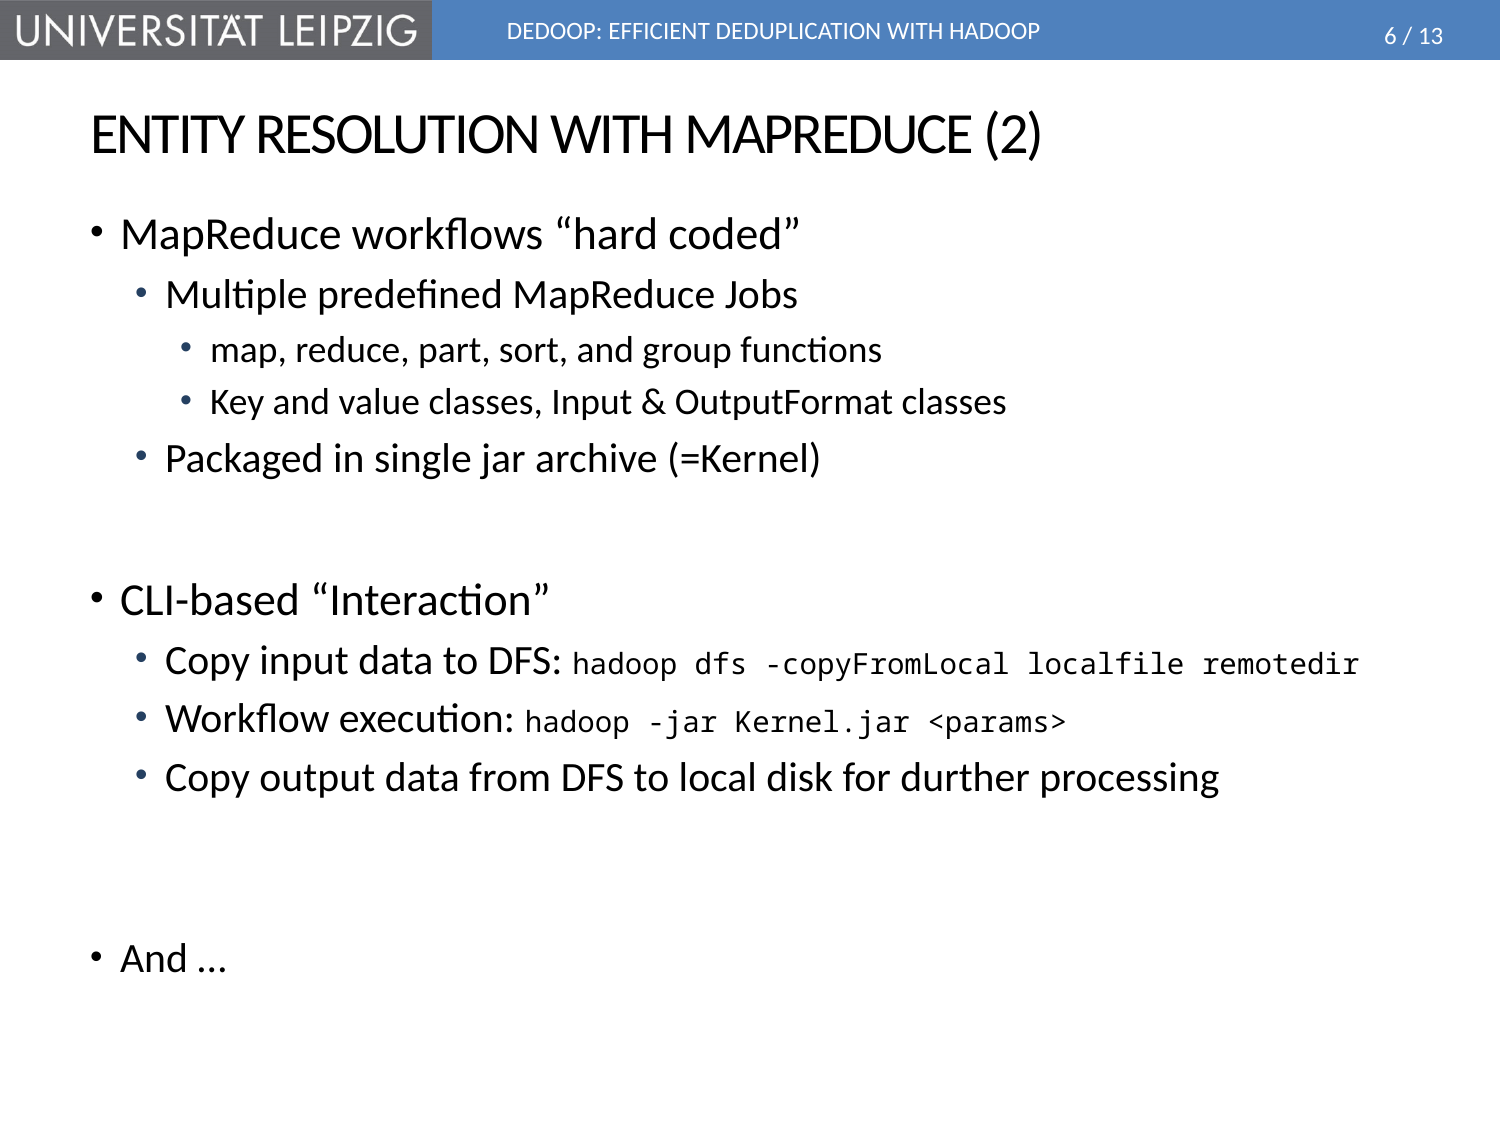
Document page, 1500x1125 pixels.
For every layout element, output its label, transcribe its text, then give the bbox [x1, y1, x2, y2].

footer Dedoop: Efficient Deduplication with Hadoop [436, 3, 1112, 57]
list MapReduce workflows “hard coded” Multiple predefined MapReduce Jobs map, reduce, part, sort, and group functions Key and value classes, Input & OutputFormat classes Packaged in single jar archive (=Kernel) CLI-based “Interaction” Copy input data to DFS: hadoop dfs -copyFromLocal localfile remotedir Workflow execution: hadoop -jar Kernel.jar <params> Copy output data from DFS to local disk for durther processing And … [75, 196, 1425, 1083]
picture [0, 0, 432, 60]
title Entity Resolution with MapReduce (2) [75, 87, 1425, 173]
